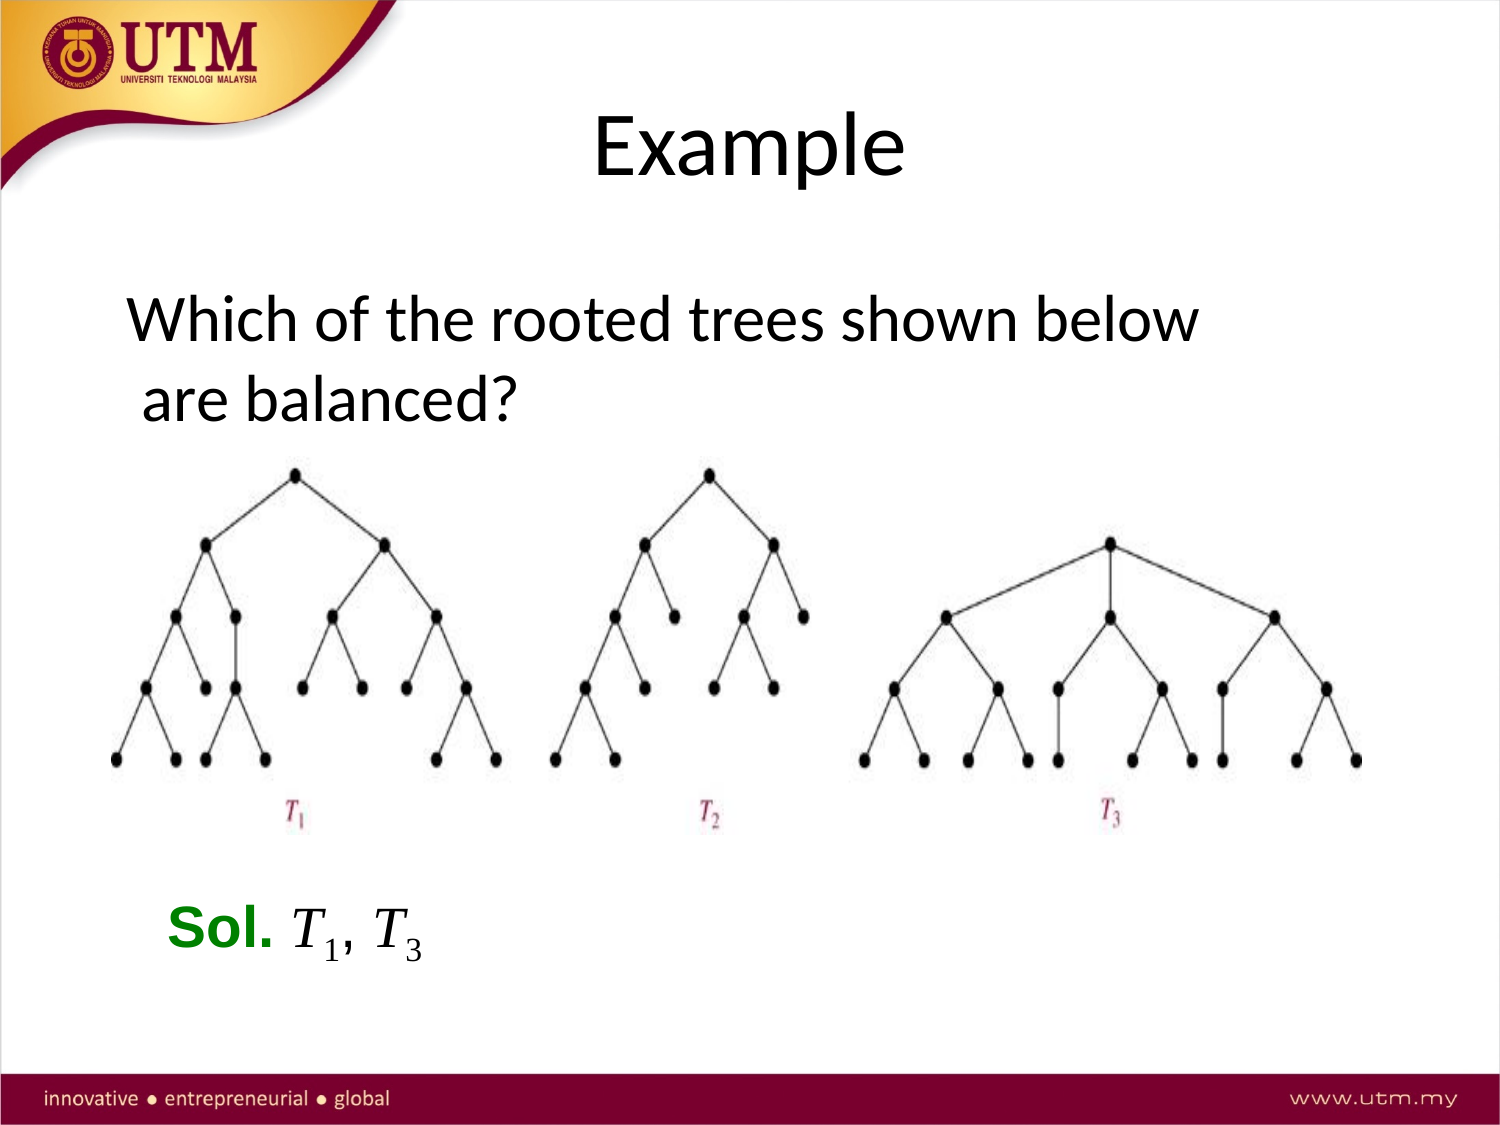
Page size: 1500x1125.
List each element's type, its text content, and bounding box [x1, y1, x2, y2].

picture [0, 0, 1500, 1125]
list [111, 455, 1363, 835]
text_box Which of the rooted trees shown below are balanced? [112, 267, 1341, 442]
title Example [75, 45, 1425, 233]
text_box Sol. T1, T3 [153, 881, 438, 976]
